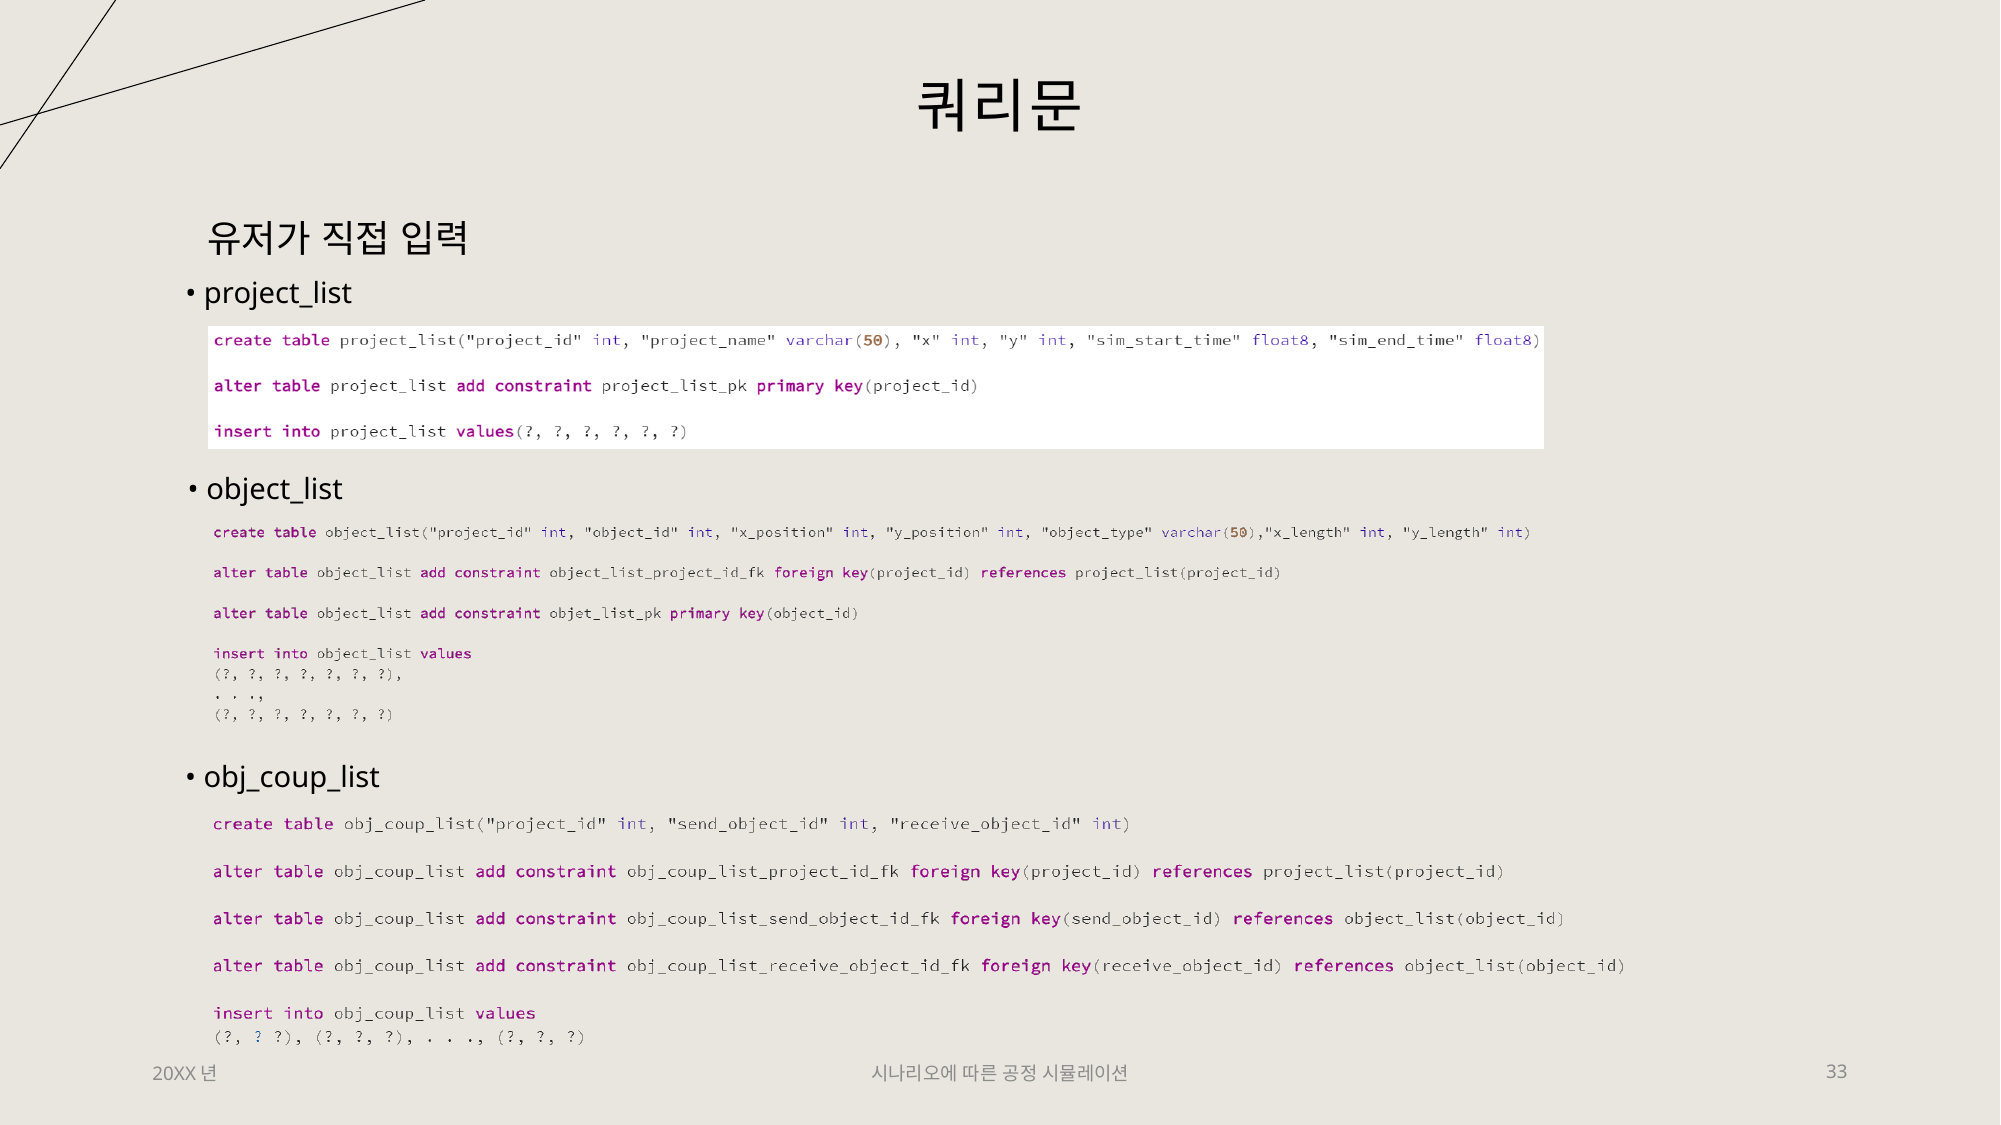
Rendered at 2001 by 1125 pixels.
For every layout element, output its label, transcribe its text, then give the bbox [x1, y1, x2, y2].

picture [208, 810, 1628, 1052]
text_box 유저가 직접 입력 [173, 208, 504, 268]
text_box • object_list [173, 462, 358, 513]
slide_number 20XX년 [137, 1042, 588, 1103]
slide_number 33 [1412, 1042, 1863, 1103]
footer 시나리오에 따른 공정 시뮬레이션 [662, 1052, 1338, 1103]
text_box 쿼리문 [137, 0, 1863, 218]
picture [208, 521, 1533, 728]
text_box • obj_coup_list [170, 751, 395, 802]
text_box • project_list [170, 267, 367, 317]
picture [208, 326, 1544, 449]
